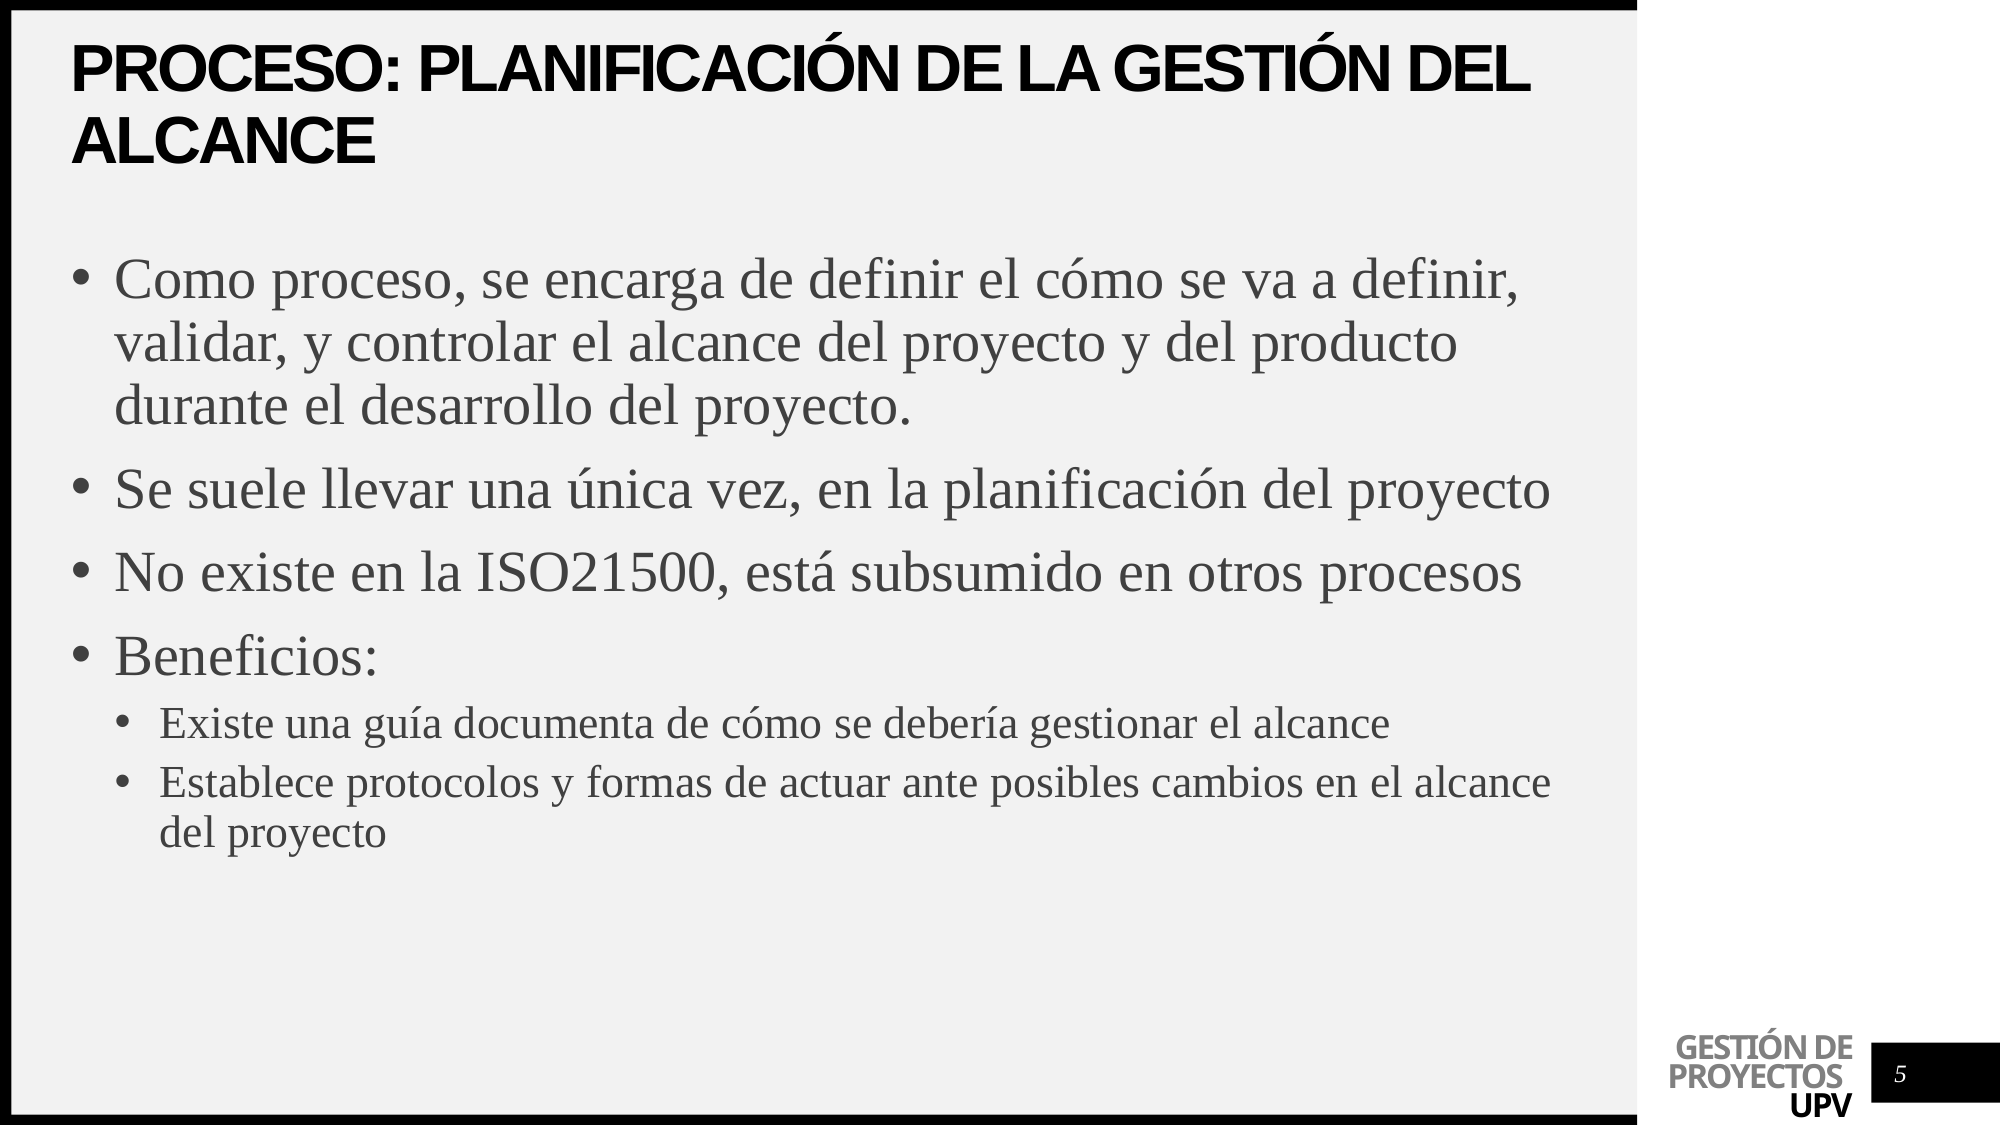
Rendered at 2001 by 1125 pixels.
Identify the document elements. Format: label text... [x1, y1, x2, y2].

slide_number 5 [1877, 1050, 1924, 1096]
list Como proceso, se encarga de definir el cómo se va a definir, validar, y controlar el alcance del proyecto y del producto durante el desarrollo del proyecto. Se suele llevar una única vez, en la planificación del proyecto No existe en la ISO21500, está subsumido en otros procesos Beneficios: Existe una guía documenta de cómo se debería gestionar el alcance Establece protocolos y formas de actuar ante posibles cambios en el alcance del proyecto [70, 248, 1580, 1016]
title Proceso: planificación de la gestión del alcance [70, 70, 1580, 142]
